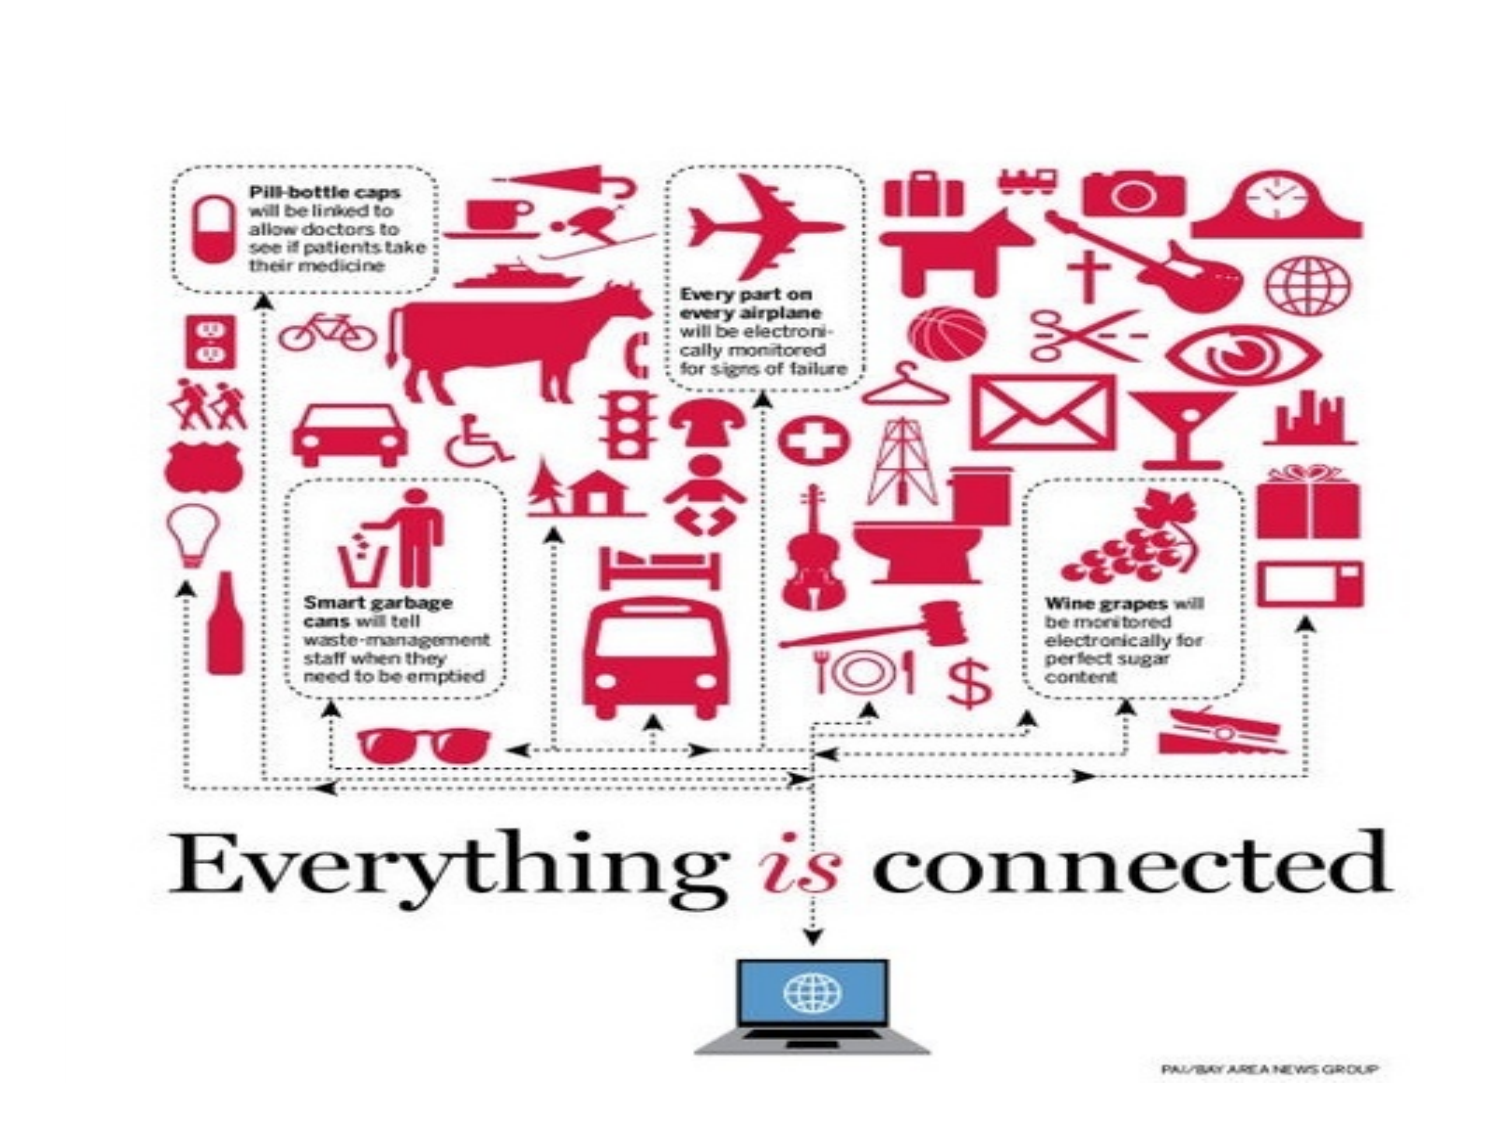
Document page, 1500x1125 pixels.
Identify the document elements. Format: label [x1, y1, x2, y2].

picture [64, 101, 1424, 1083]
